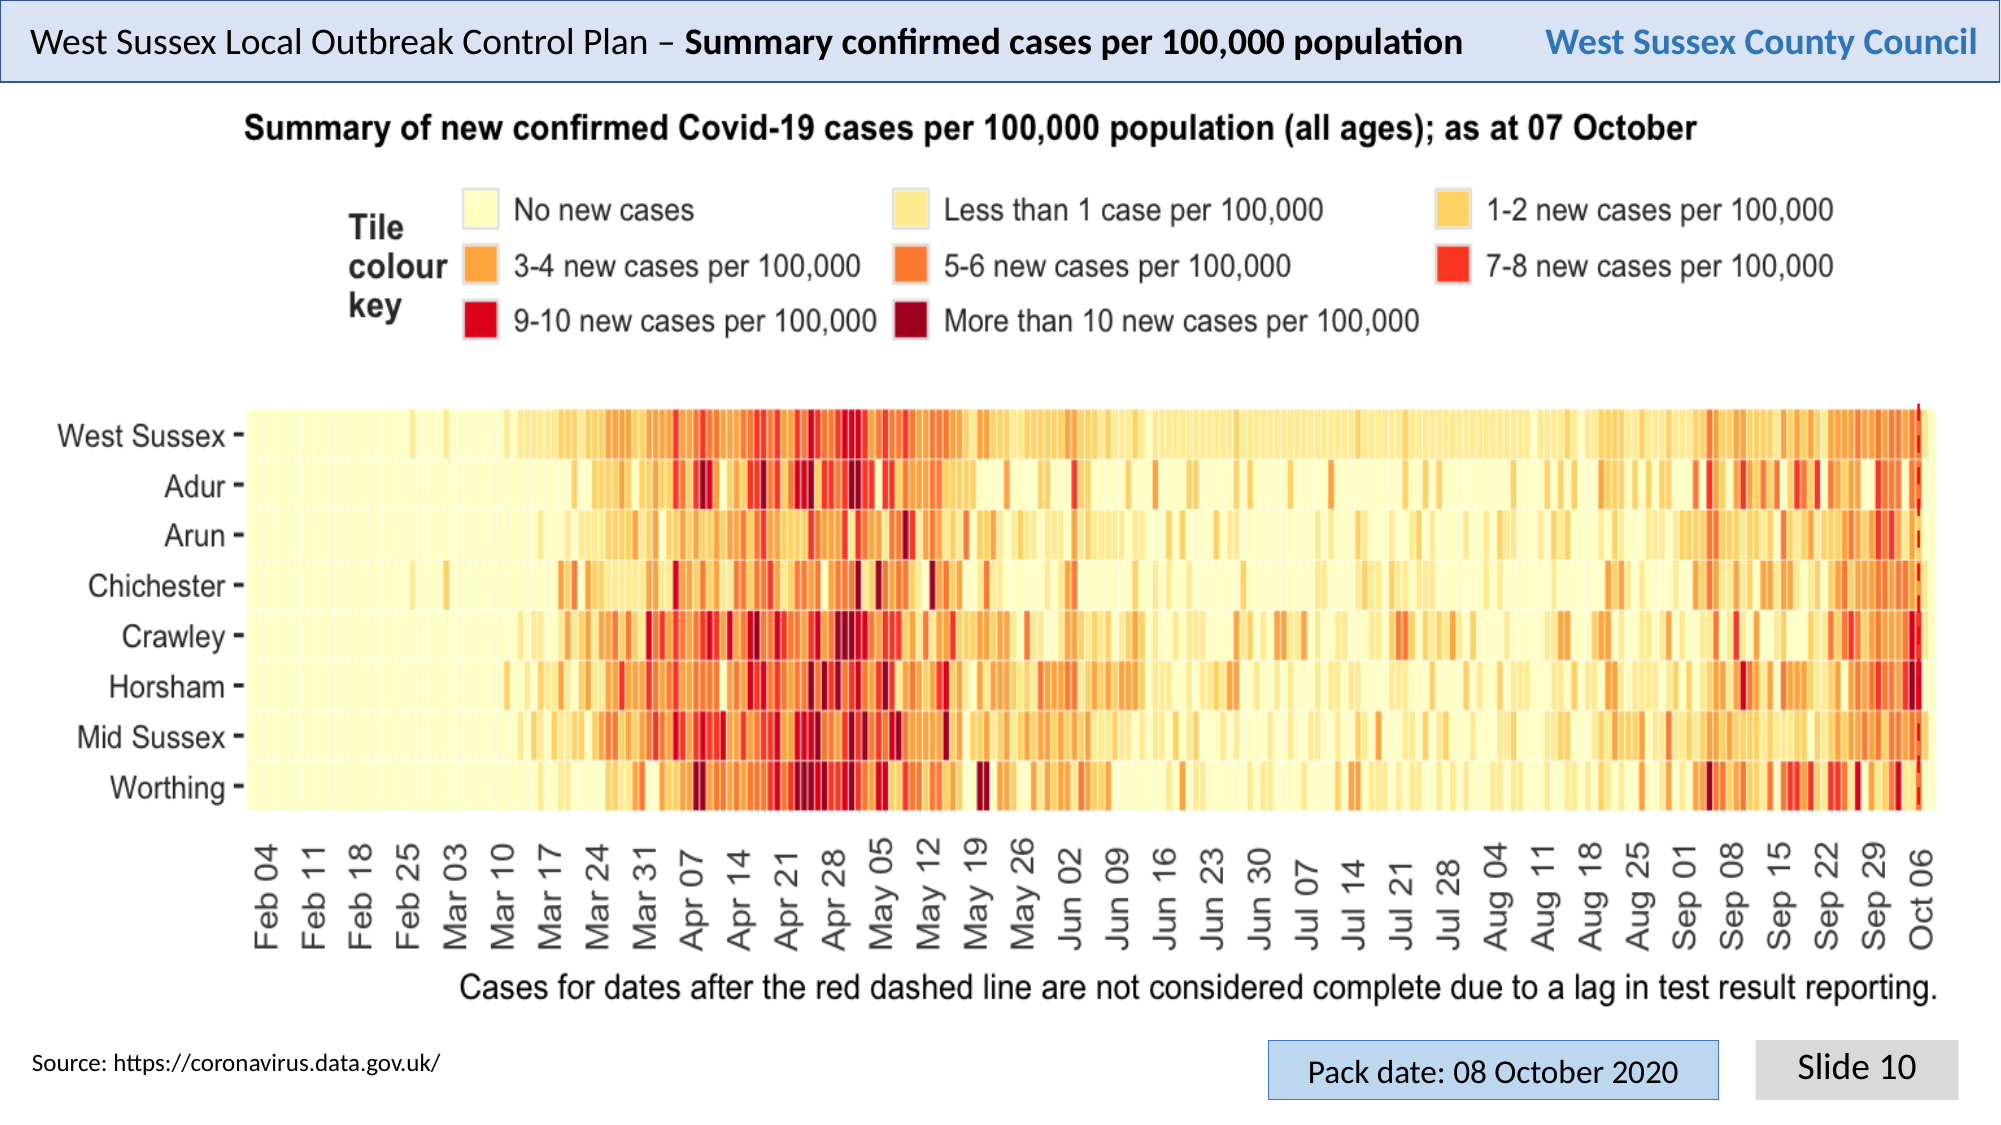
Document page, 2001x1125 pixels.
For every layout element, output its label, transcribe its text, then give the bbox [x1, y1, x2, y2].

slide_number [1268, 1040, 1719, 1100]
list Source: https://coronavirus.data.gov.uk/ [17, 1042, 660, 1103]
list Slide 10 [1755, 1040, 1959, 1100]
picture [38, 91, 1959, 1028]
